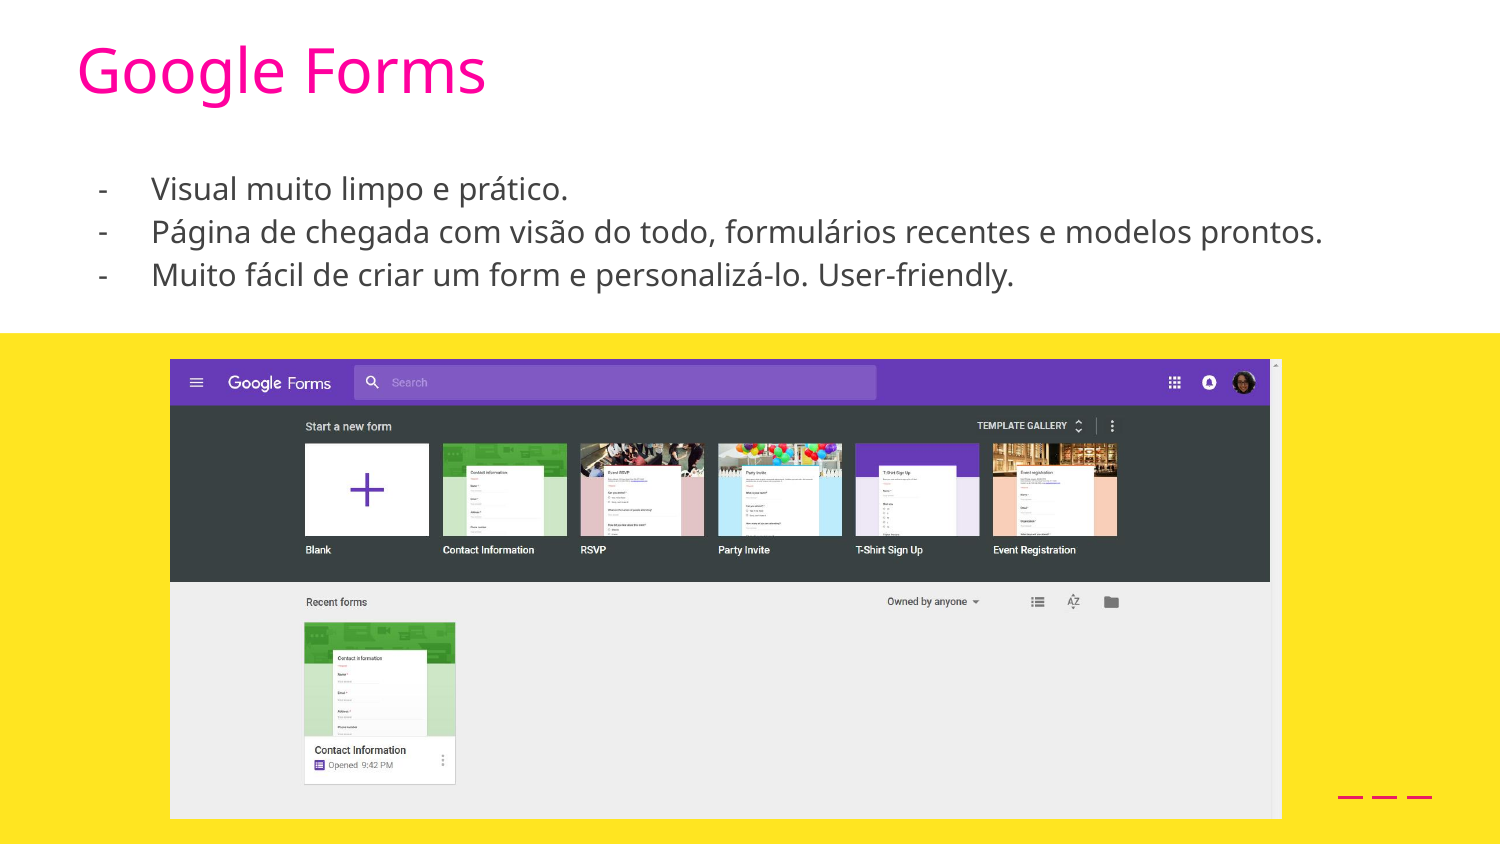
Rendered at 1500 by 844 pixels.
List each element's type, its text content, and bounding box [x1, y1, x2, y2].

picture [169, 359, 1282, 819]
list Visual muito limpo e prático. Página de chegada com visão do todo, formulários recentes e modelos prontos. Muito fácil de criar um form e personalizá-lo. User-friendly. [61, 121, 1440, 335]
title Google Forms [61, 25, 1390, 121]
